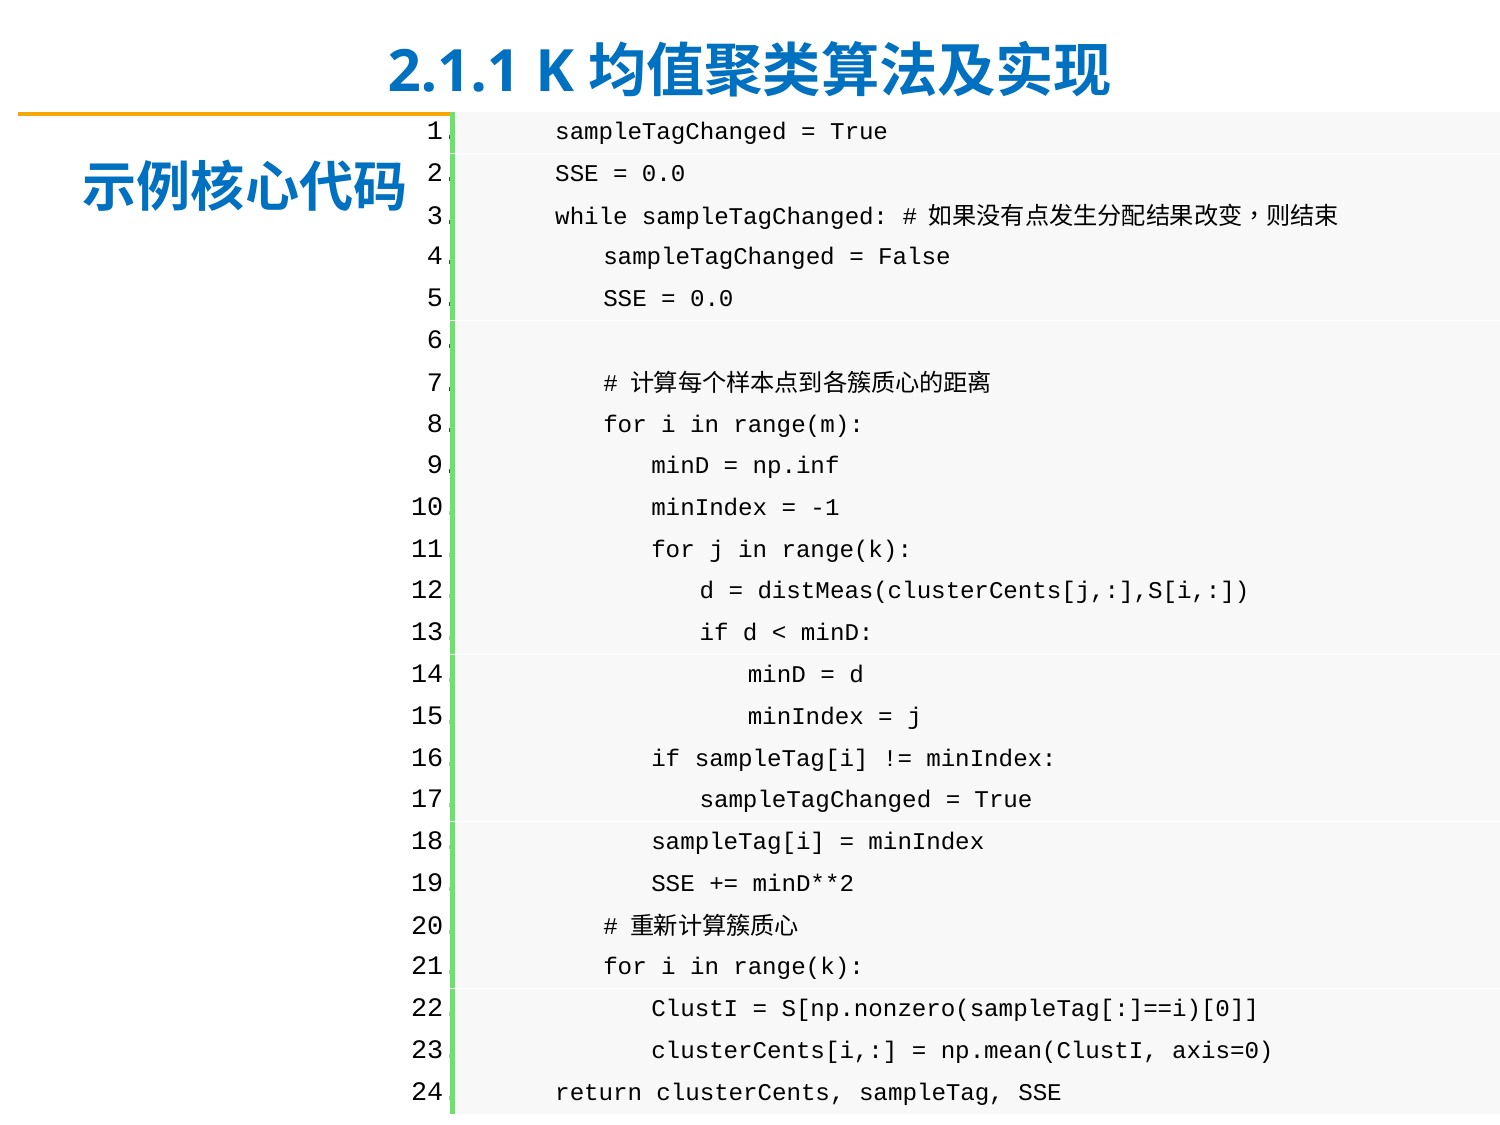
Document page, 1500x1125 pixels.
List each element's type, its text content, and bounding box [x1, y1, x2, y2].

text_box 2.1.1 K均值聚类算法及实现 [0, 25, 1500, 111]
picture [410, 111, 1500, 1125]
text_box 示例核心代码 [67, 111, 409, 1059]
